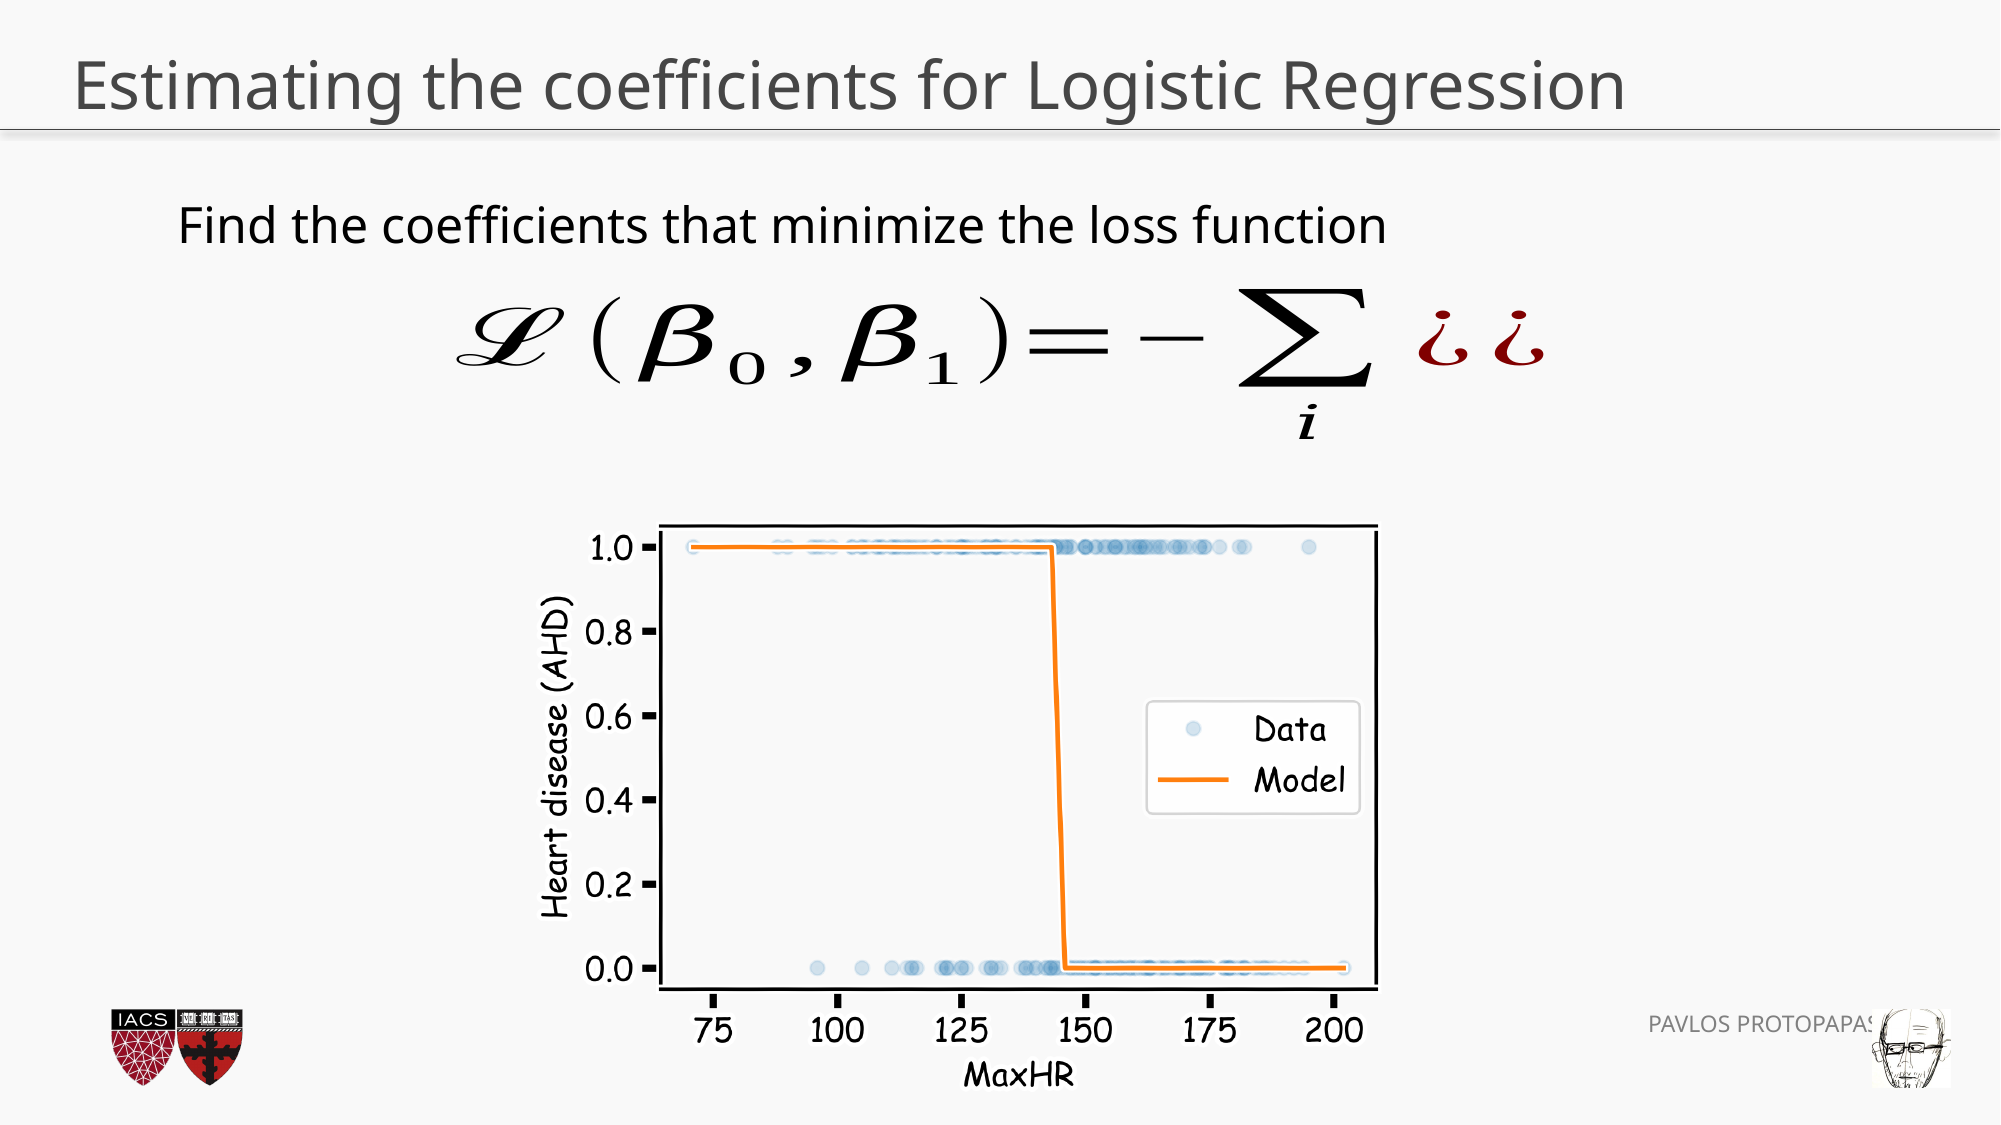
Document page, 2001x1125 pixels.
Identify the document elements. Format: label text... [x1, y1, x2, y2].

text_box Find the coefficients that minimize the loss function [163, 185, 1405, 321]
picture [497, 443, 1520, 1125]
title Estimating the coefficients for Logistic Regression [57, 35, 1943, 162]
picture [109, 1009, 243, 1086]
picture [1872, 1009, 1951, 1088]
